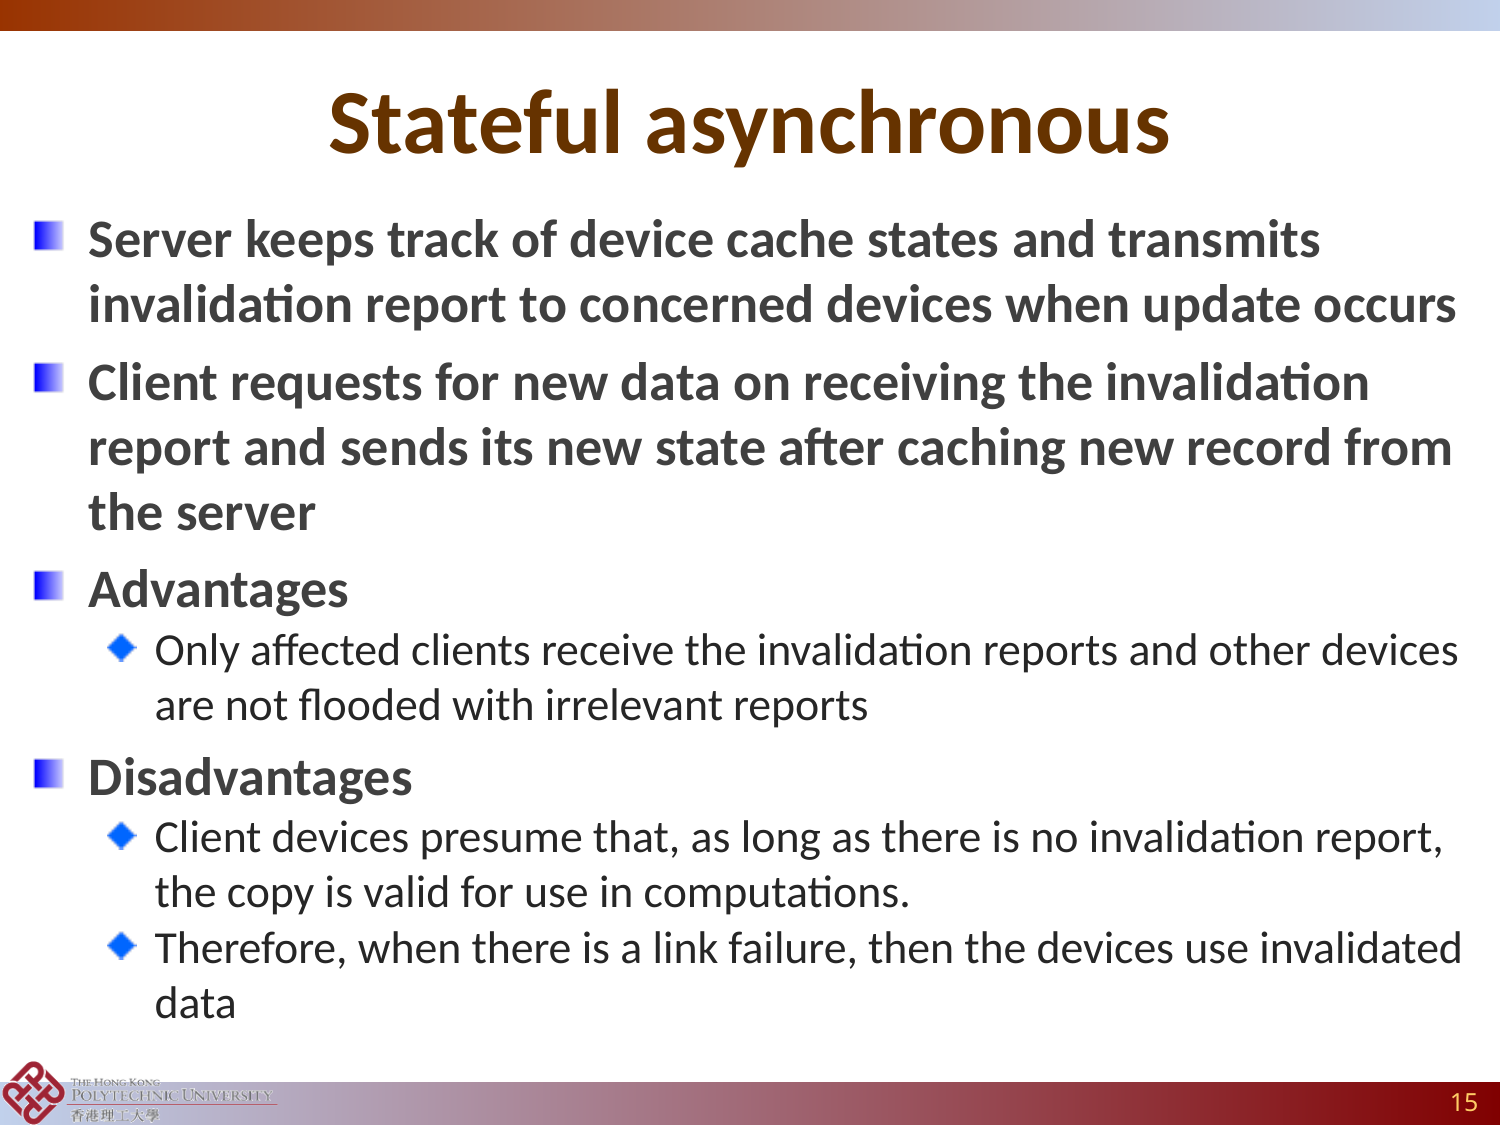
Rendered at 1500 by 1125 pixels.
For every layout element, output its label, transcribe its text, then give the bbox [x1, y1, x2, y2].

picture [107, 930, 137, 960]
picture [32, 219, 67, 254]
picture [32, 569, 67, 604]
picture [0, 1061, 278, 1125]
picture [107, 632, 137, 662]
title Stateful asynchronous [0, 54, 1500, 189]
picture [107, 820, 137, 850]
picture [32, 757, 67, 792]
list Server keeps track of device cache states and transmits invalidation report to concerned devices when update occurs Client requests for new data on receiving the invalidation report and sends its new state after caching new record from the server Advantages Only affected clients receive the invalidation reports and other devices are not flooded with irrelevant reports Disadvantages Client devices presume that, as long as there is no invalidation report, the copy is valid for use in computations. Therefore, when there is a link failure, then the devices use invalidated data [17, 196, 1483, 1038]
picture [32, 361, 67, 396]
